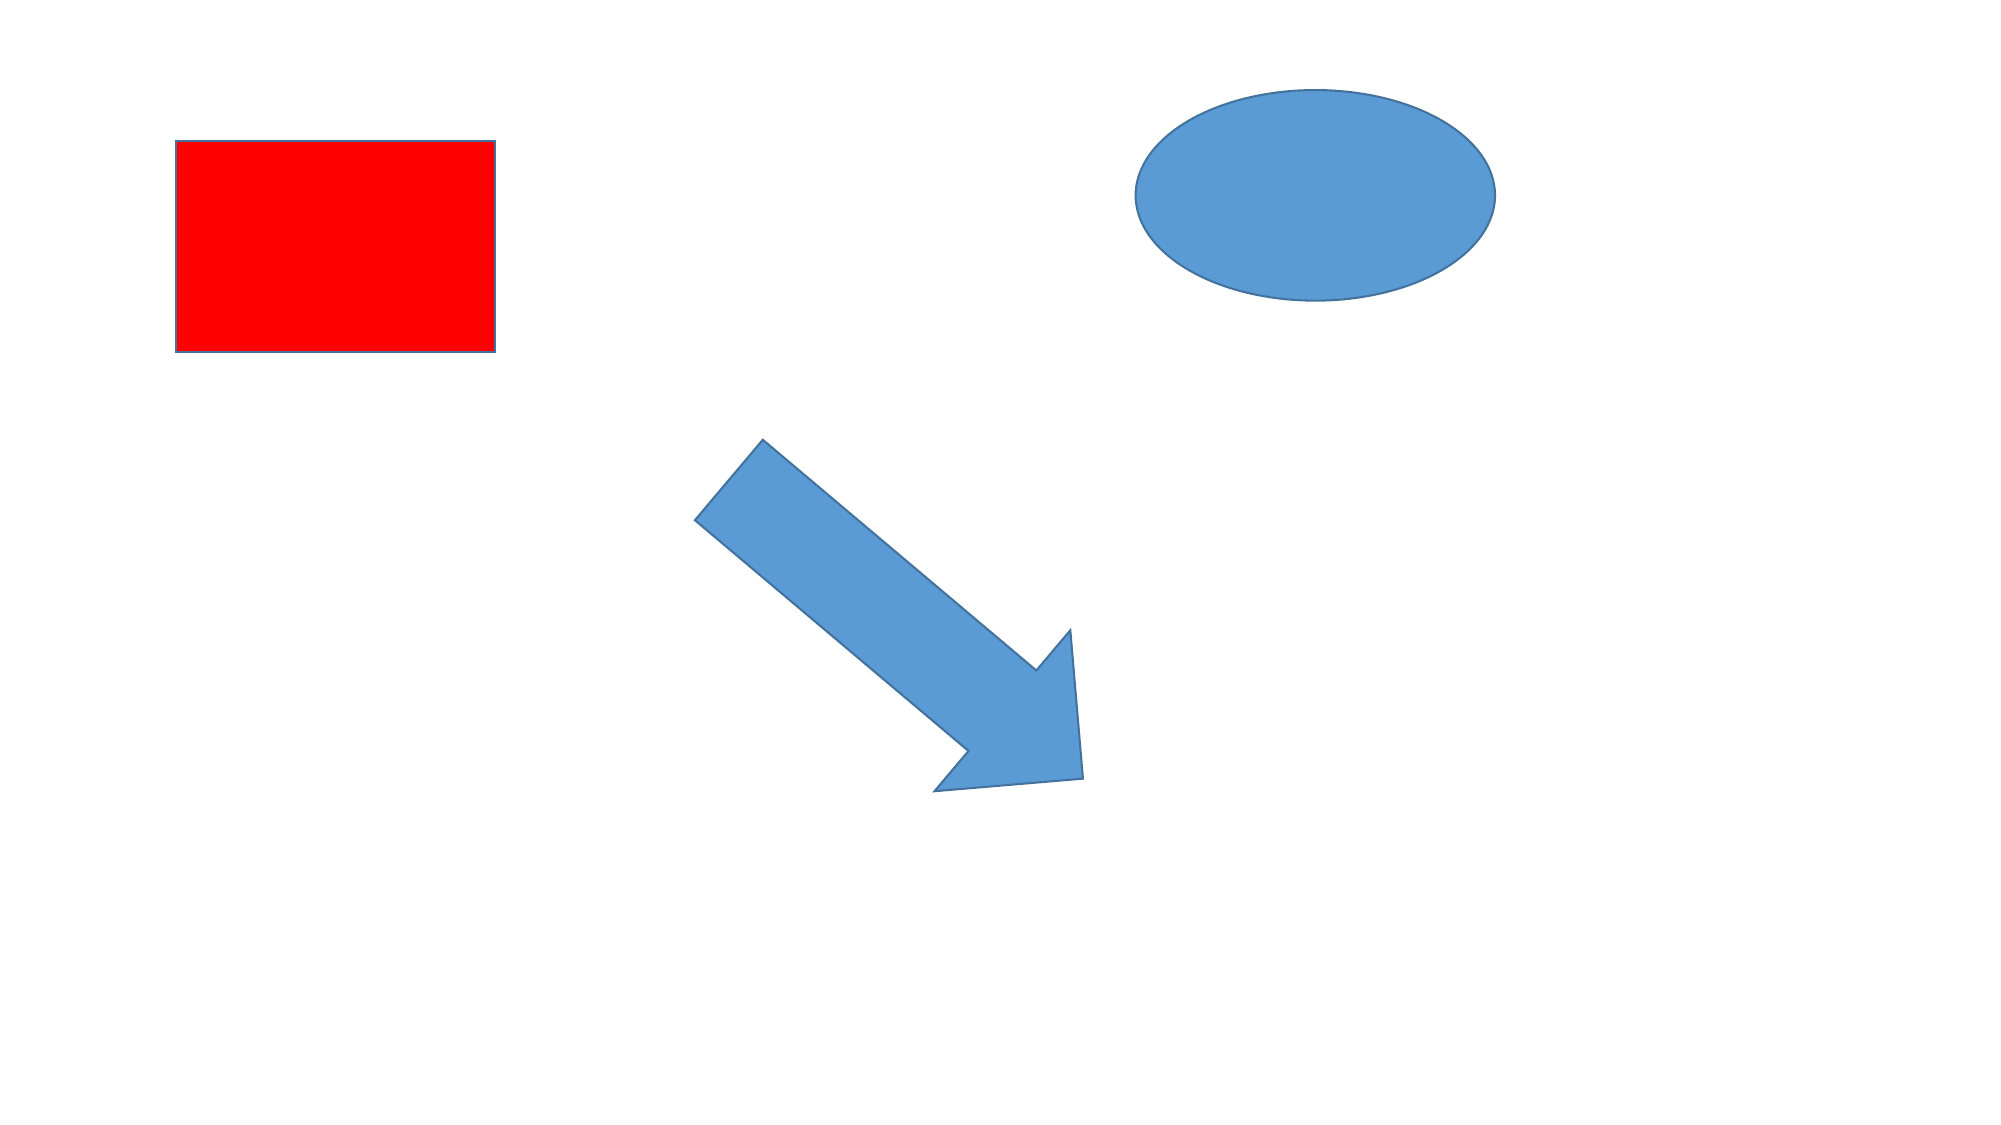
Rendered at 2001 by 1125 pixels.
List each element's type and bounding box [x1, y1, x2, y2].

text_box [693, 438, 1085, 793]
text_box [1134, 89, 1497, 302]
text_box [175, 140, 496, 353]
